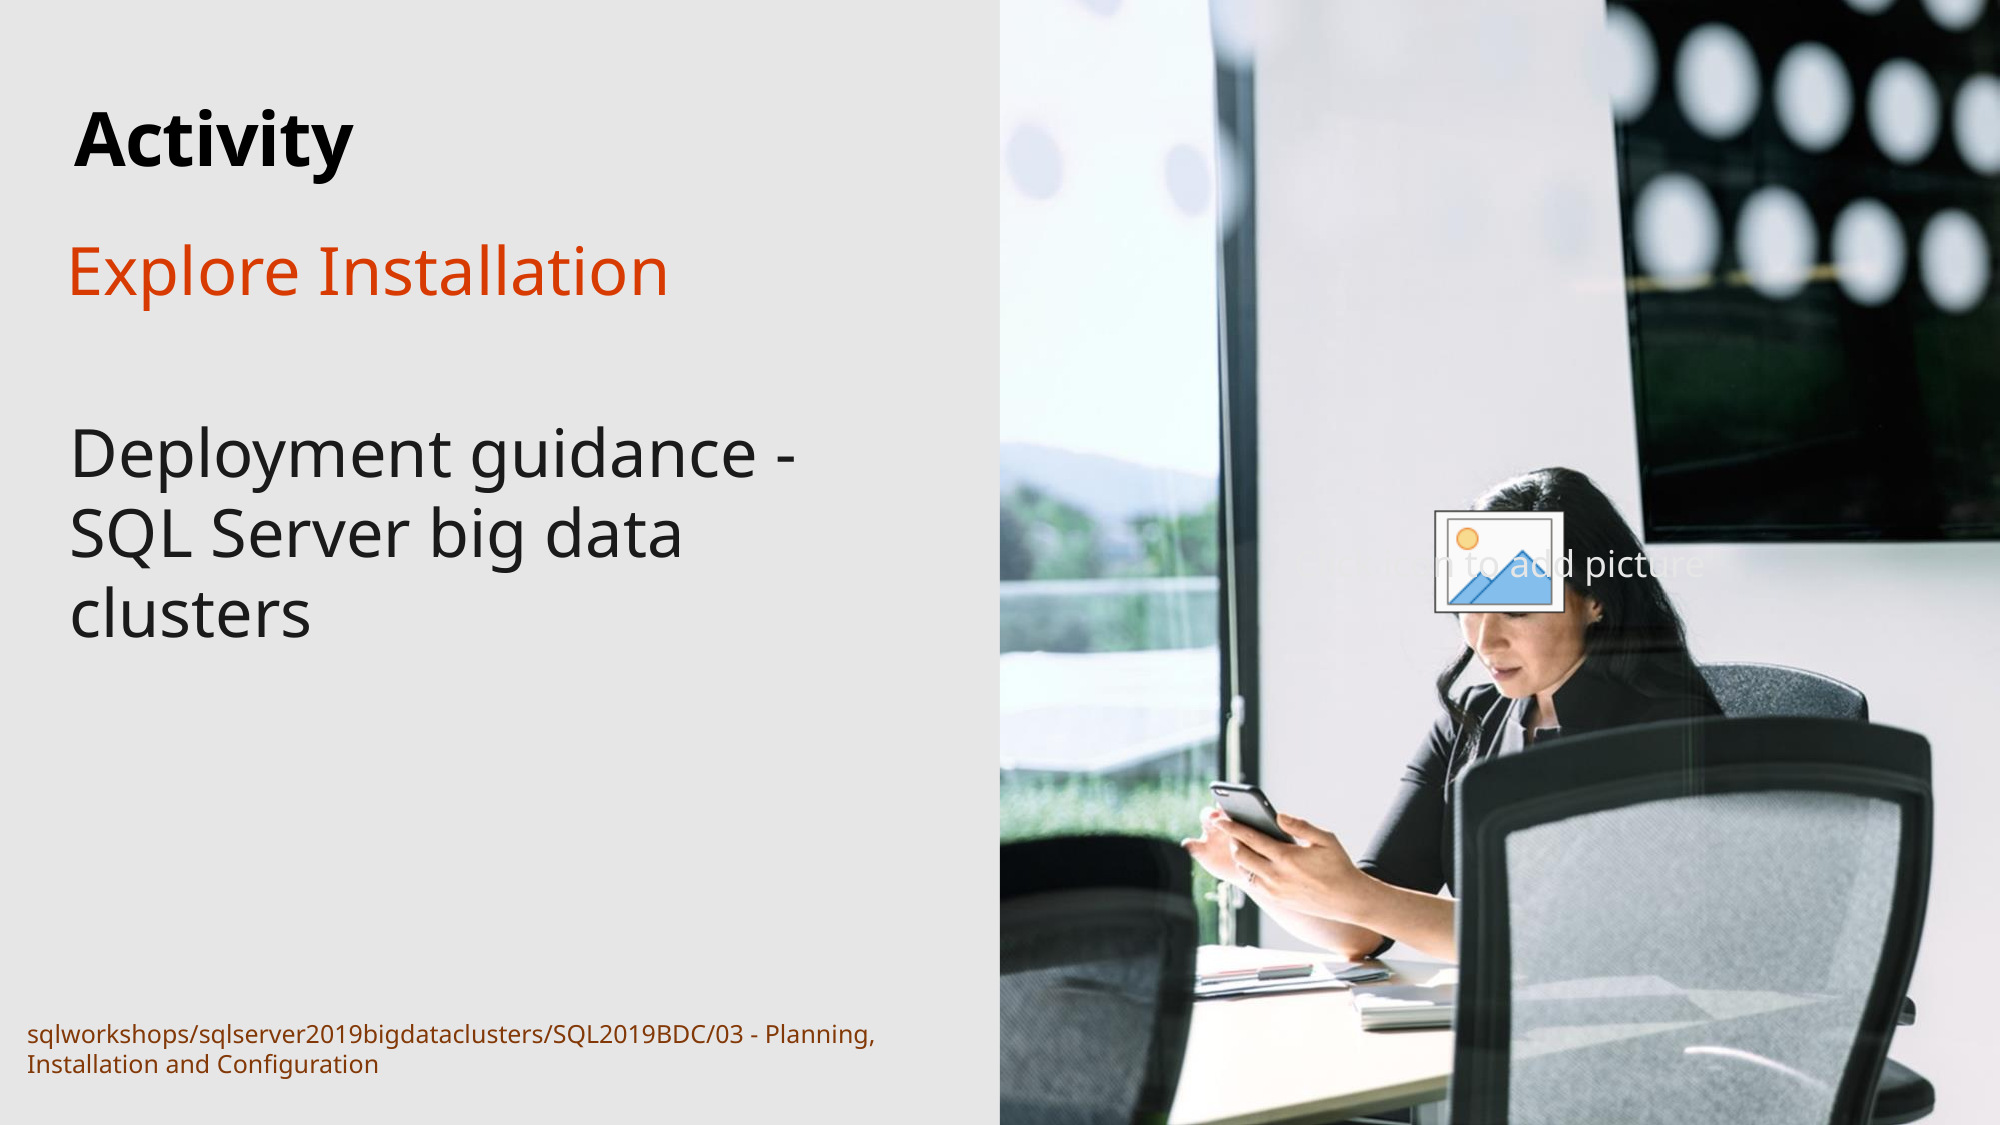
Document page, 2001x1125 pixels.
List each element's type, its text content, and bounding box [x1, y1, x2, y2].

text_box Explore Installation [66, 229, 949, 310]
title Activity [74, 91, 981, 183]
text_box Deployment guidance - SQL Server big data clusters [54, 403, 905, 658]
picture [999, 0, 2000, 1125]
text_box sqlworkshops/sqlserver2019bigdataclusters/SQL2019BDC/03 - Planning, Installation and Configuration [12, 1010, 958, 1086]
